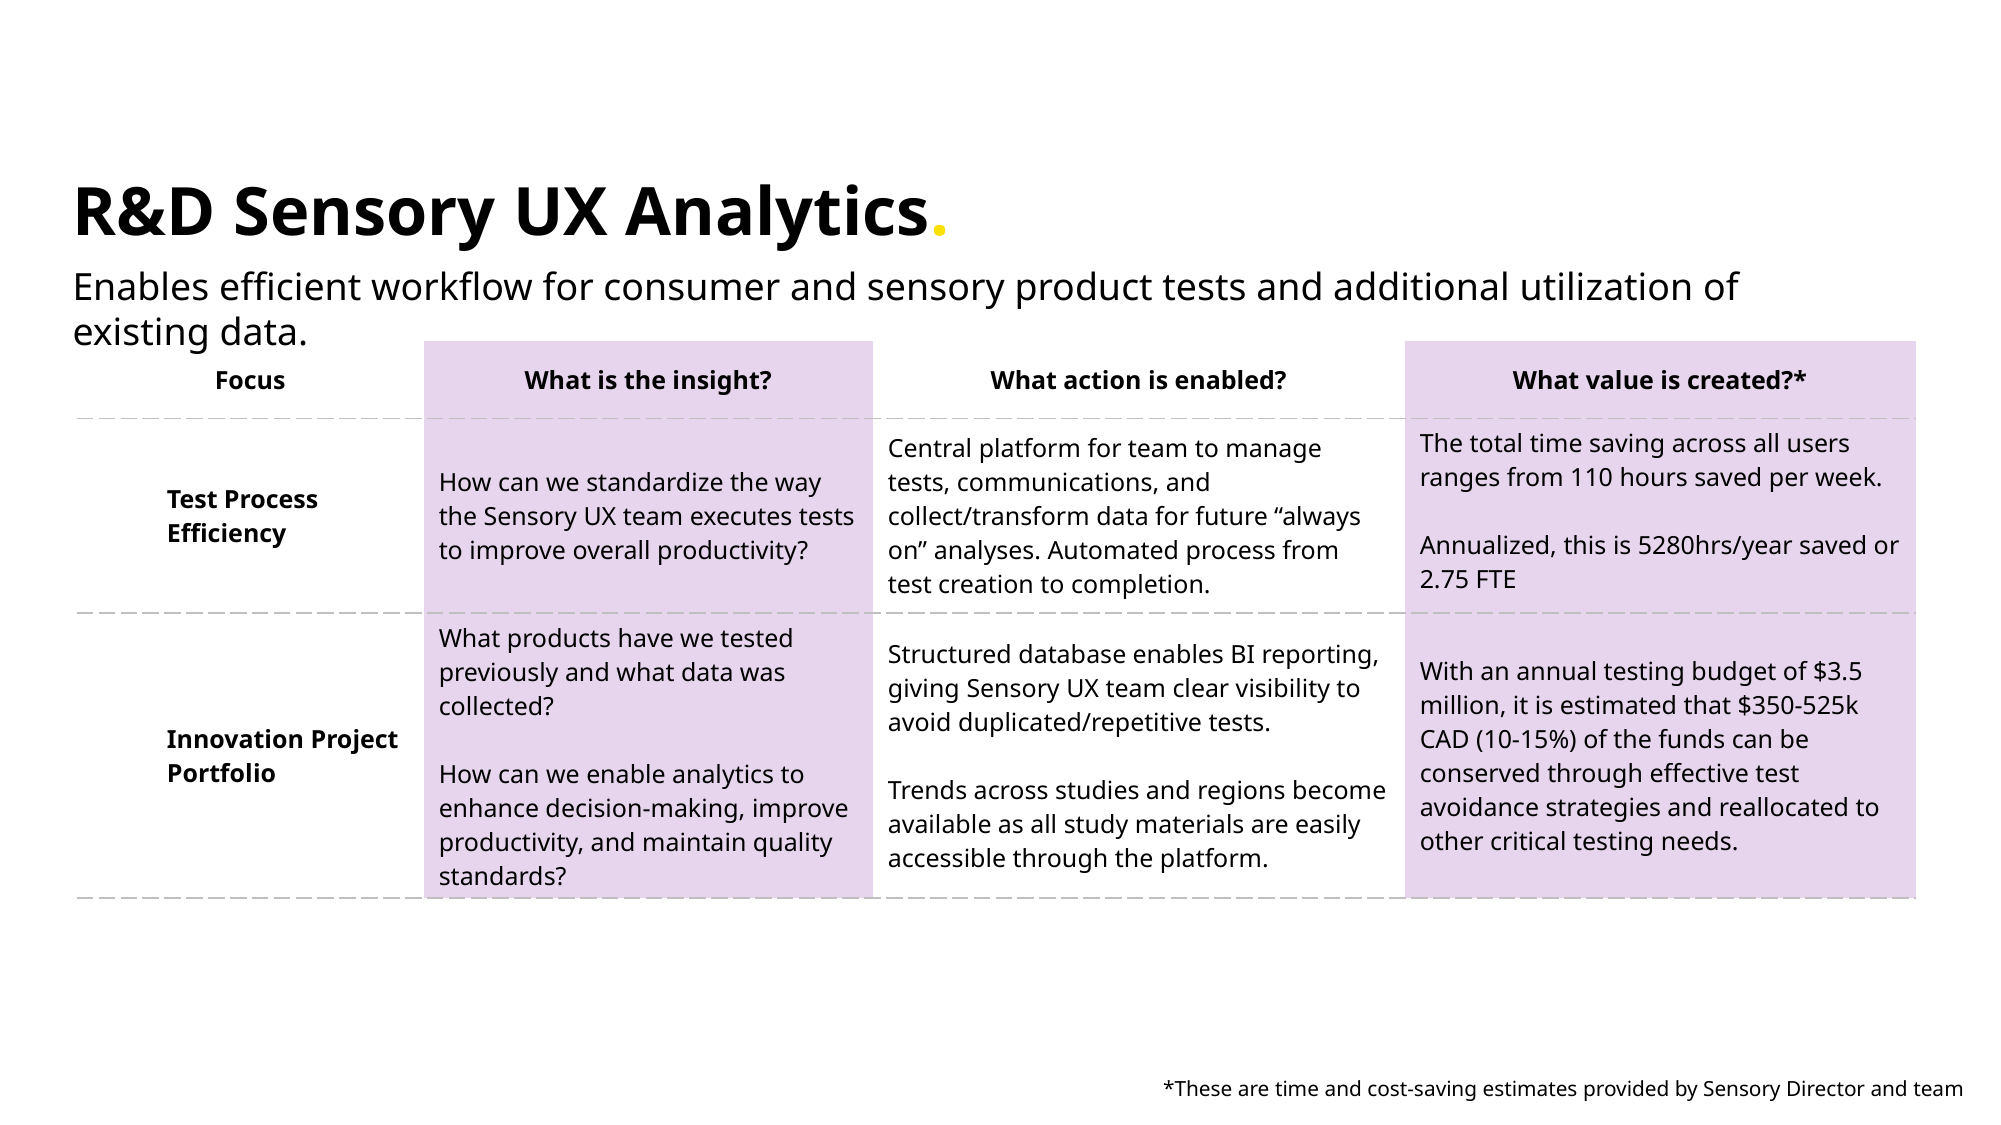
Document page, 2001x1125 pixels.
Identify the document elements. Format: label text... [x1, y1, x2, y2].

table_cell With an annual testing budget of $3.5 million, it is estimated that $350-525k CAD (10-15%) of the funds can be conserved through effective test avoidance strategies and reallocated to other critical testing needs. [1405, 613, 1916, 898]
text_box Enables efficient workflow for consumer and sensory product tests and additional utilization of existing data. [57, 255, 1858, 361]
table_cell Innovation Project Portfolio [77, 613, 424, 898]
table_cell What products have we tested previously and what data was collected? How can we enable analytics to enhance decision-making, improve productivity, and maintain quality standards? [424, 613, 873, 898]
table_cell Central platform for team to manage tests, communications, and collect/transform data for future “always on” analyses. Automated process from test creation to completion. [873, 419, 1405, 613]
table_cell Test Process Efficiency [77, 419, 424, 613]
title R&D Sensory UX Analytics. [57, 170, 1916, 246]
table_cell How can we standardize the way the Sensory UX team executes tests to improve overall productivity? [424, 419, 873, 613]
text_box *These are time and cost-saving estimates provided by Sensory Director and team [1148, 1068, 2000, 1109]
table_header What action is enabled? [873, 341, 1405, 419]
table_header What is the insight? [424, 341, 873, 419]
table_header Focus [77, 341, 424, 419]
table_cell The total time saving across all users ranges from 110 hours saved per week. Annualized, this is 5280hrs/year saved or 2.75 FTE [1405, 419, 1916, 613]
table_cell Structured database enables BI reporting, giving Sensory UX team clear visibility to avoid duplicated/repetitive tests. Trends across studies and regions become available as all study materials are easily accessible through the platform. [873, 613, 1405, 898]
table_header What value is created?* [1405, 341, 1916, 419]
